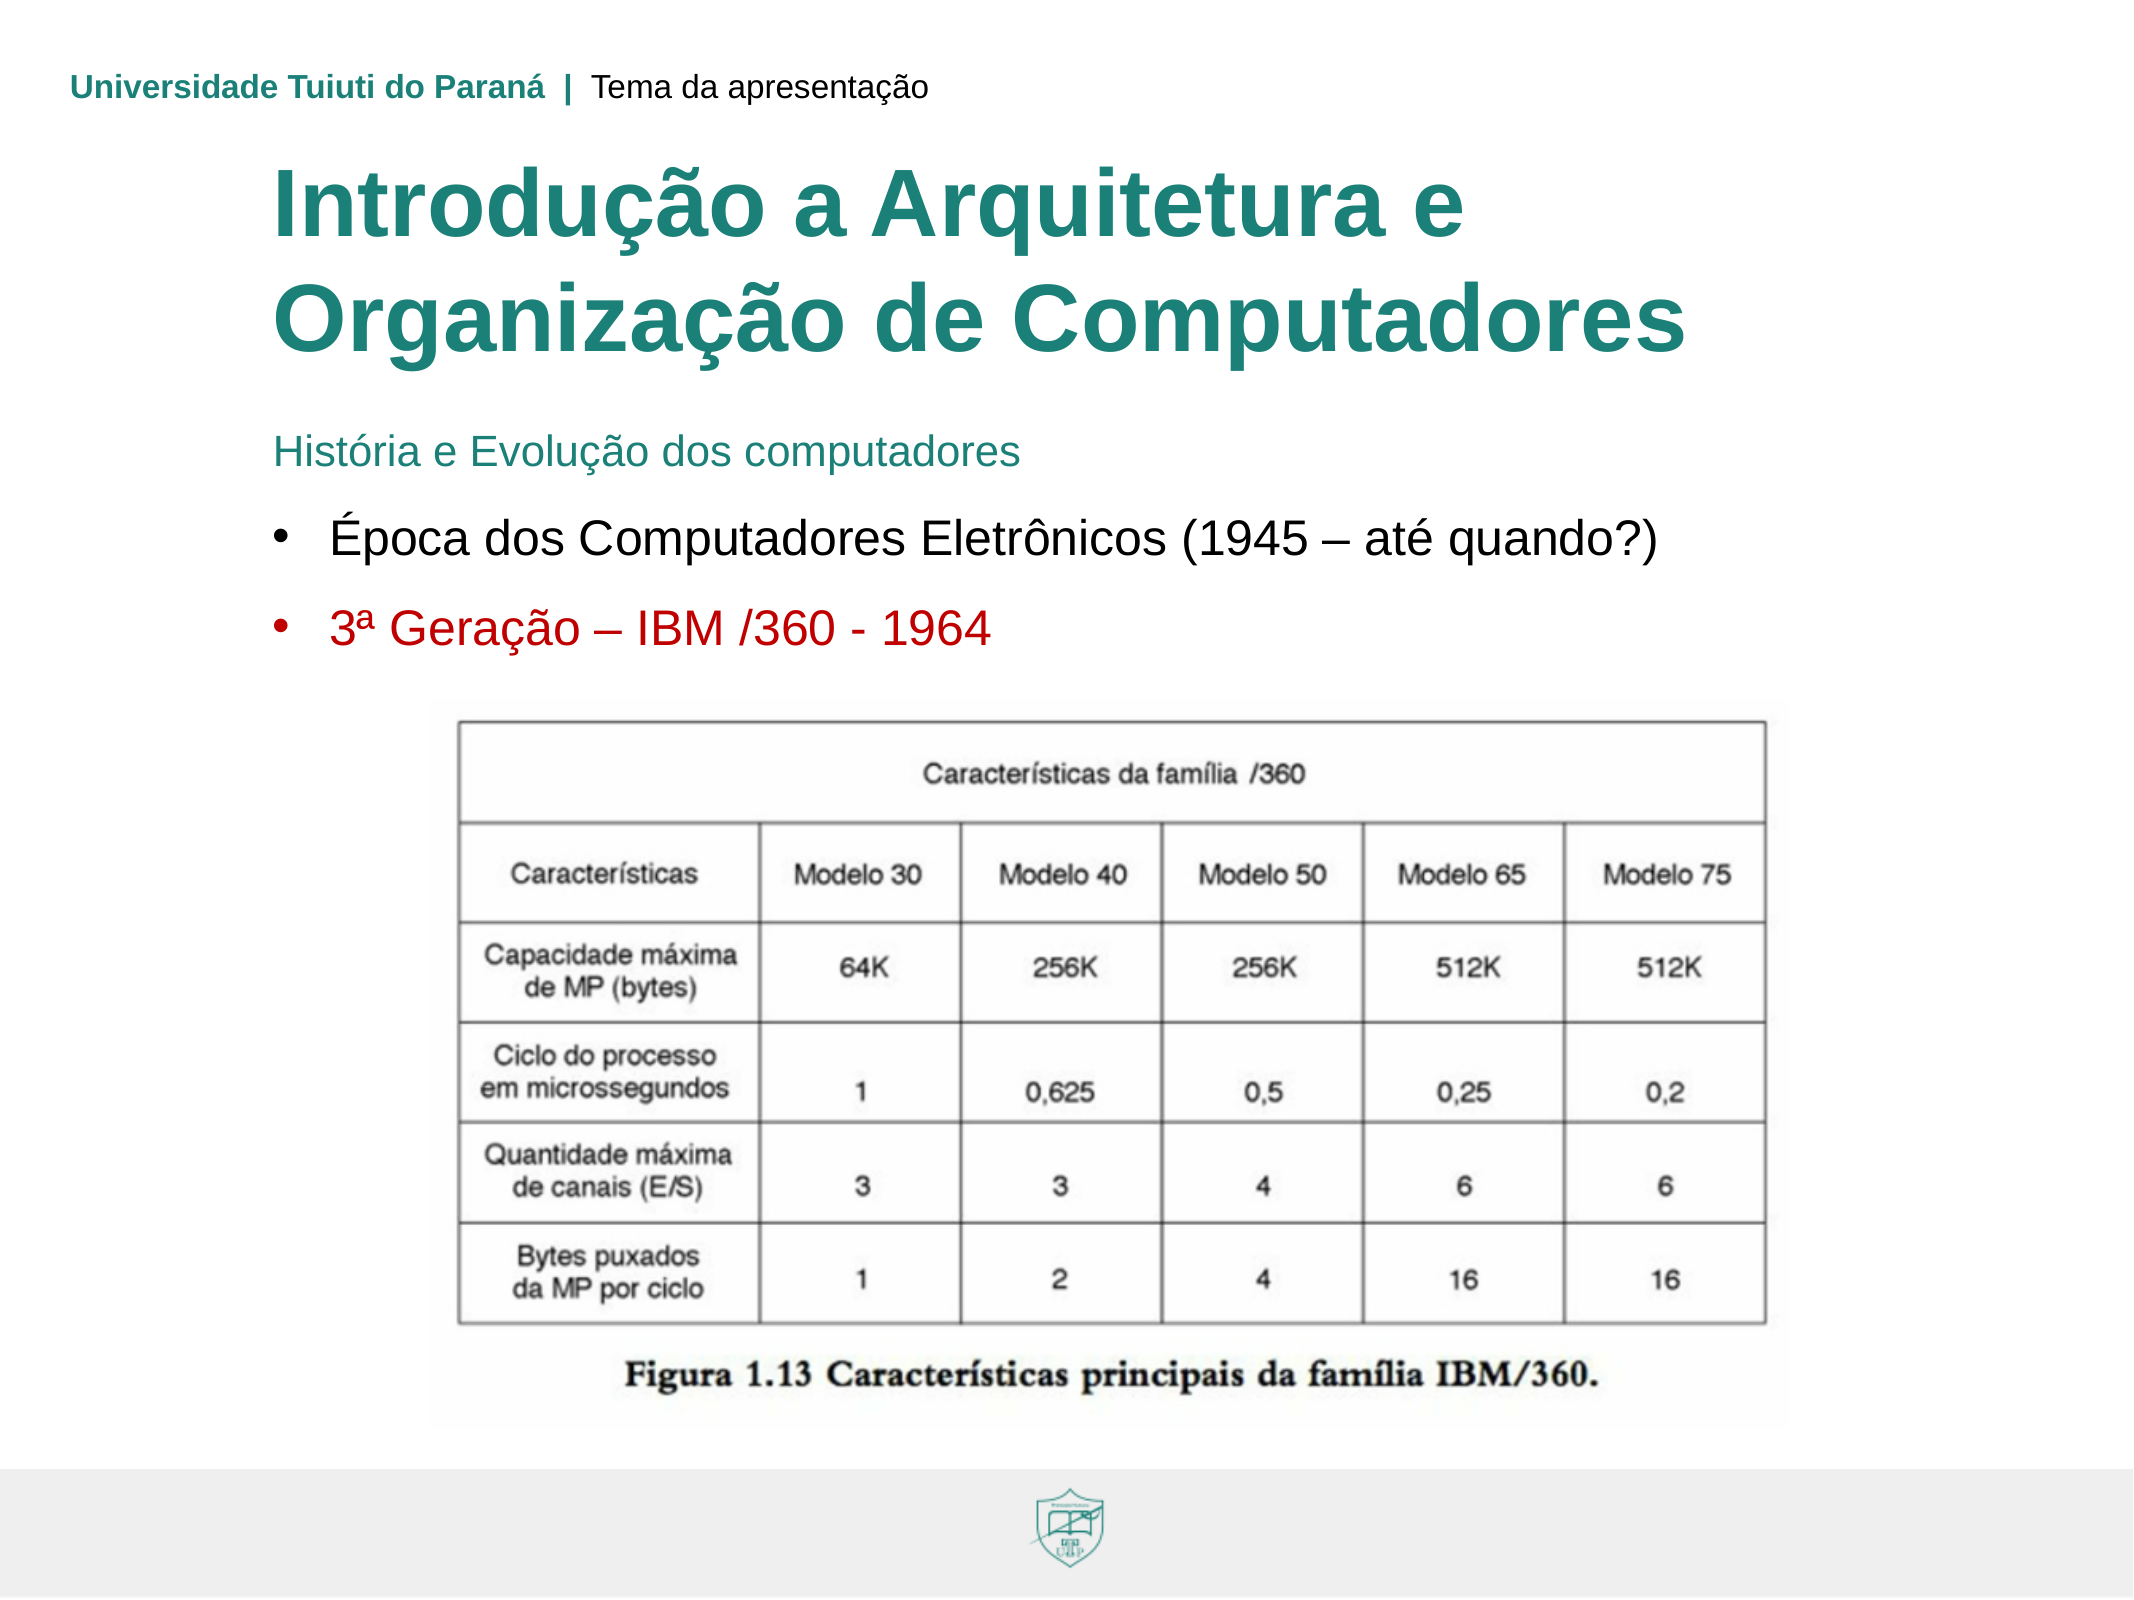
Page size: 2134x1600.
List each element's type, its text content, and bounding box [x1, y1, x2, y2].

picture [0, 1469, 2134, 1598]
text_box Universidade Tuiuti do Paraná | Tema da apresentação [63, 59, 936, 112]
picture [430, 699, 1789, 1429]
text_box Introdução a Arquitetura e Organização de Computadores História e Evolução dos computadores Época dos Computadores Eletrônicos (1945 – até quando?) 3ª Geração – IBM /360 - 1964 [266, 134, 1953, 662]
